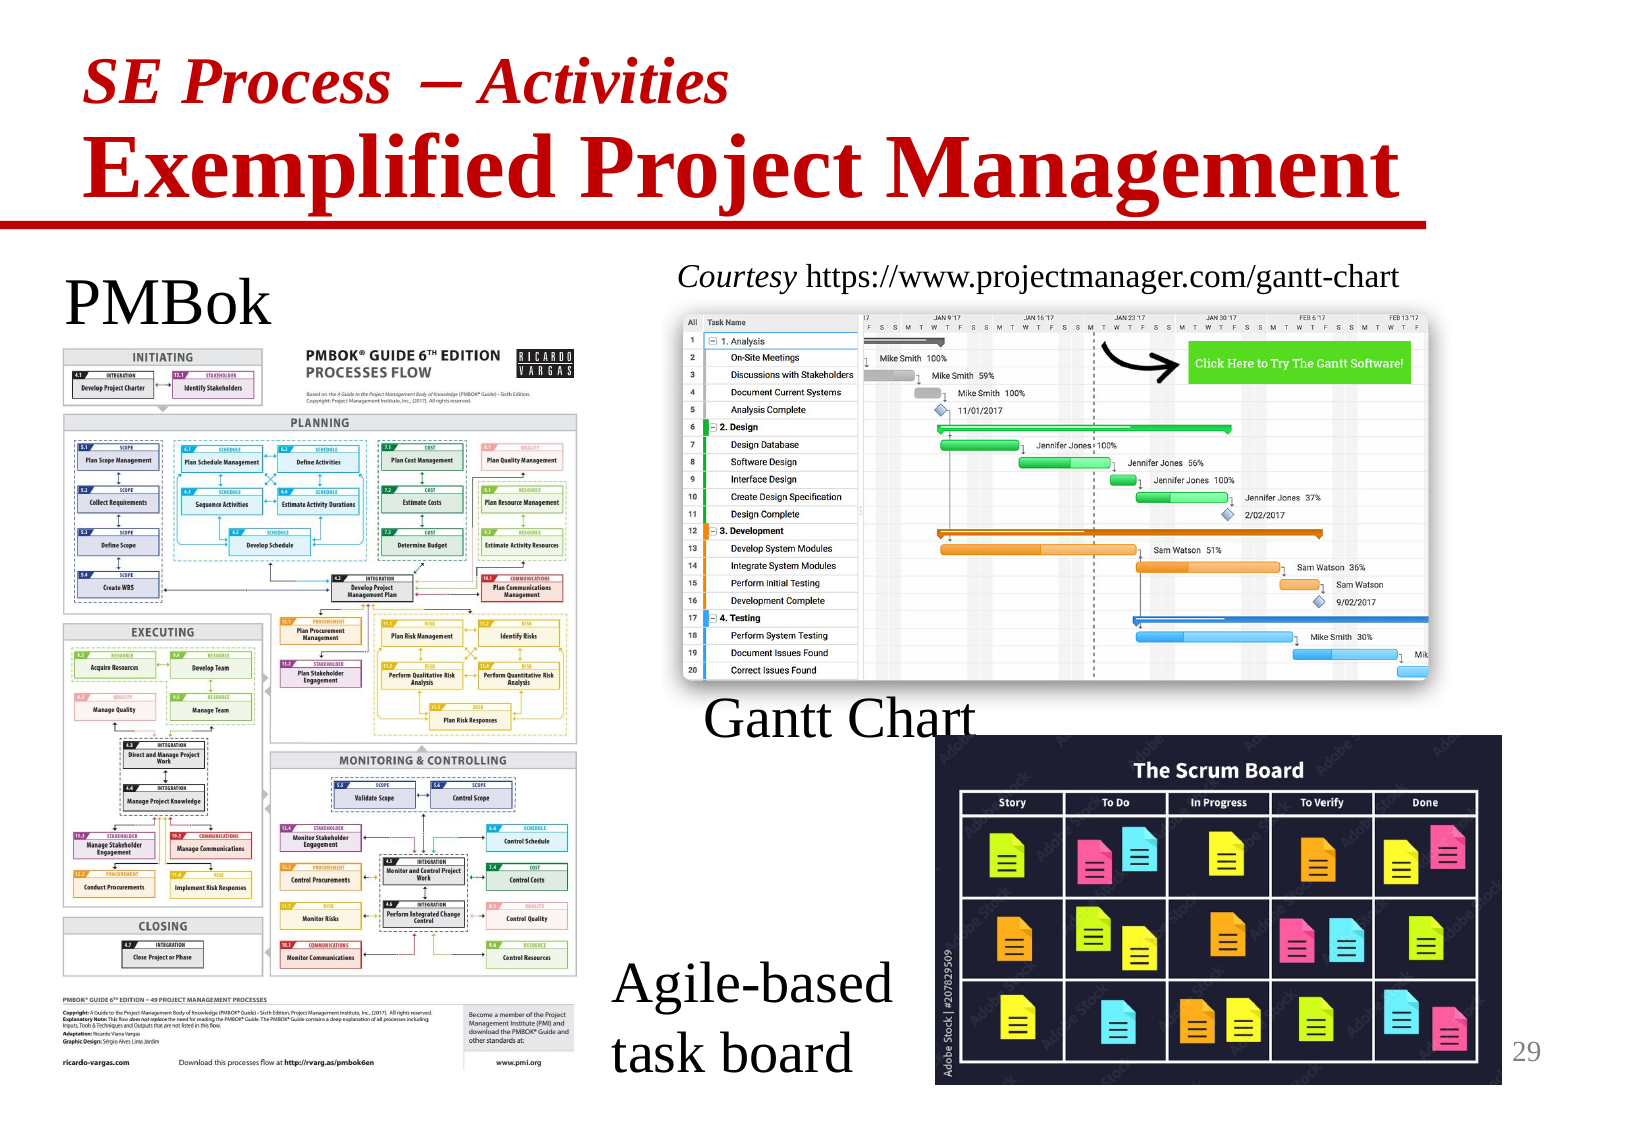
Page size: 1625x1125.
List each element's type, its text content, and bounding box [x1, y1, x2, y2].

picture [935, 735, 1502, 1085]
text_box Gantt Chart [688, 724, 992, 757]
picture [49, 324, 592, 1092]
slide_number 29 [1505, 1012, 1557, 1088]
title SE Process  Activities Exemplified Project Management [67, 43, 1550, 225]
text_box Agile-based task board [597, 936, 933, 1091]
picture [661, 287, 1452, 716]
text_box Courtesy https://www.projectmanager.com/gantt-chart [662, 247, 1625, 302]
list PMBok [49, 249, 432, 324]
